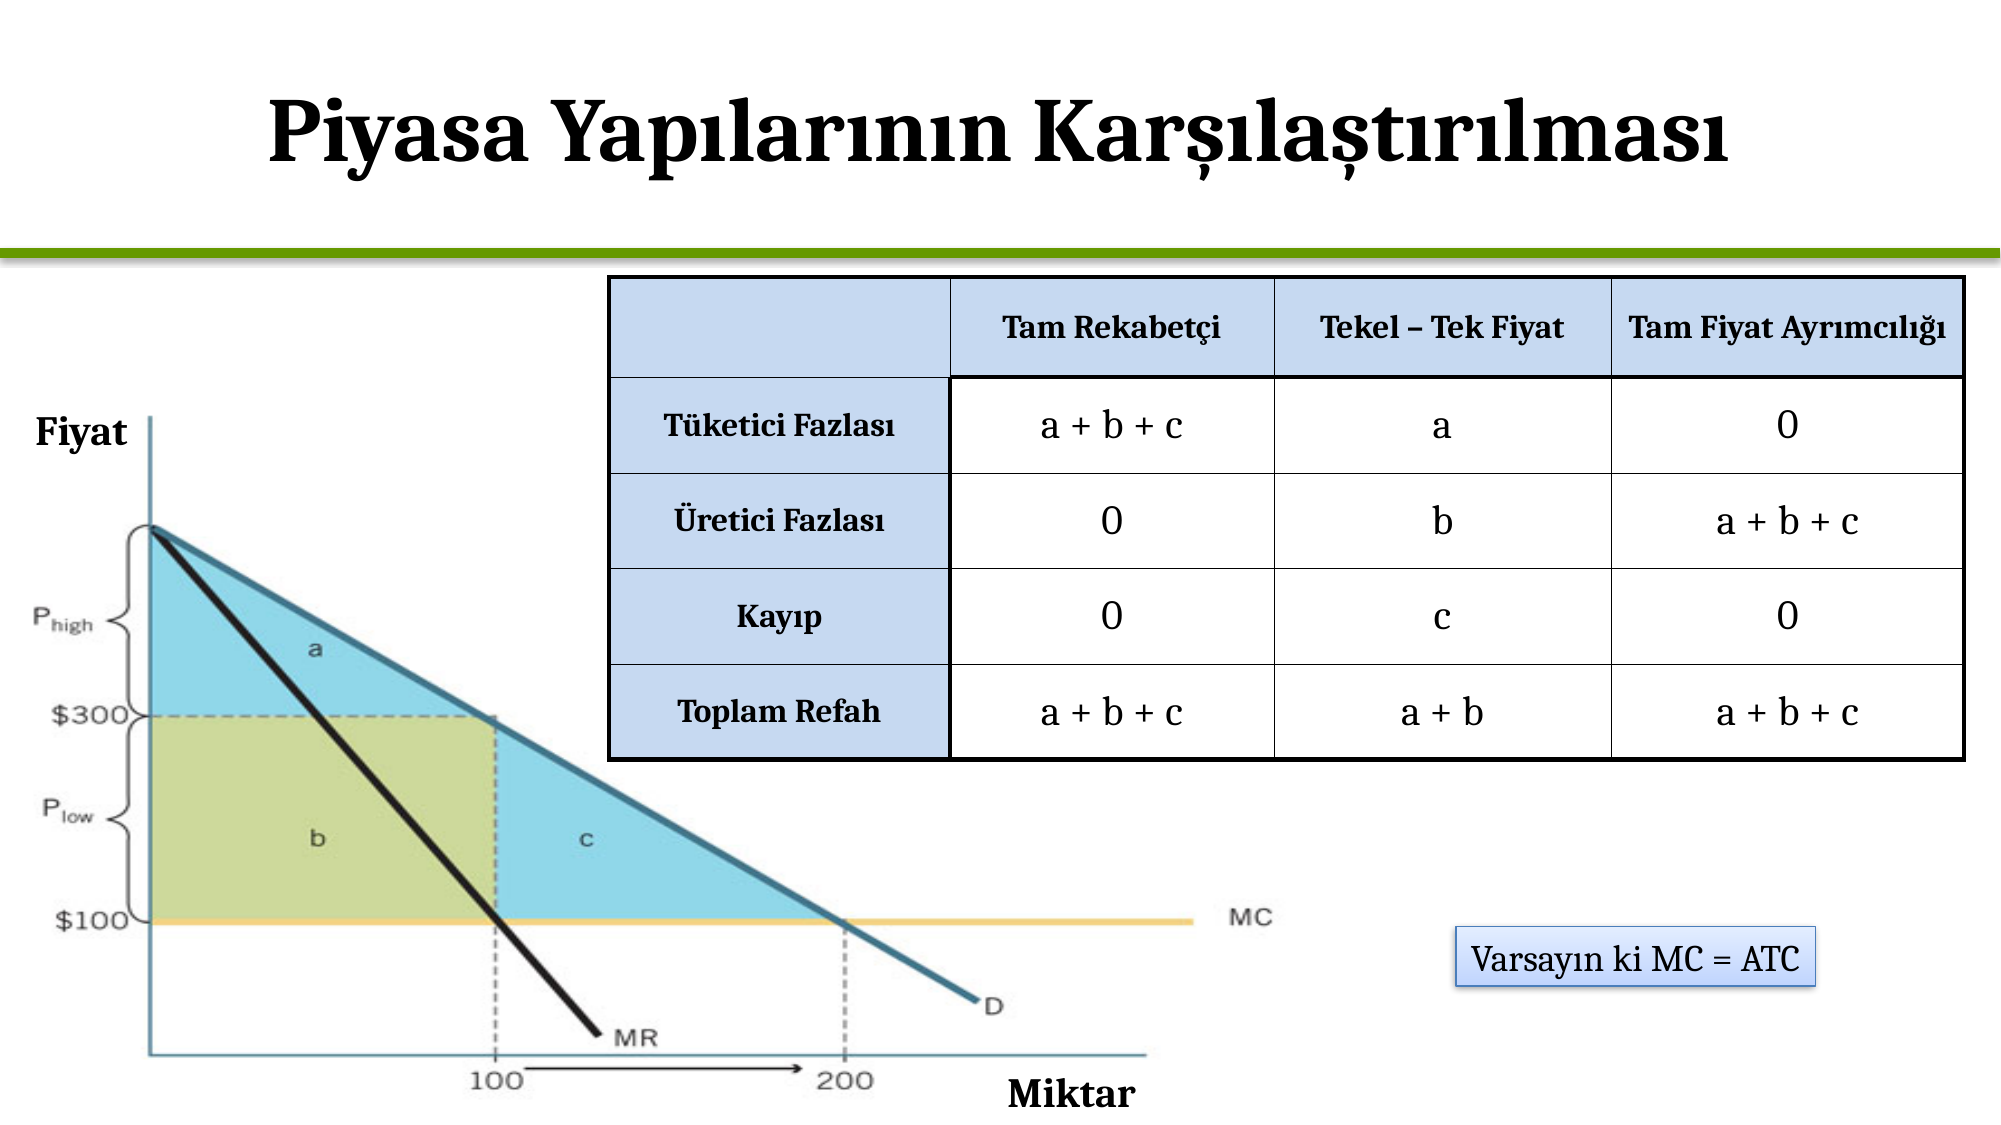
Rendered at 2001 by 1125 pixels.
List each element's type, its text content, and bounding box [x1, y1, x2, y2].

table_cell a + b + c [1612, 665, 1962, 757]
title Piyasa Yapılarının Karşılaştırılması [99, 0, 1900, 251]
table_cell a + b + c [1612, 474, 1962, 568]
table_cell 0 [1612, 379, 1962, 473]
table_header Tam Fiyat Ayrımcılığı [1612, 279, 1962, 375]
table_cell b [1302, 474, 1611, 568]
table_cell 0 [1612, 569, 1962, 664]
picture [18, 375, 1296, 1116]
table_header [611, 279, 950, 374]
table_header Tekel – Tek Fiyat [1275, 279, 1611, 375]
table_header Tam Rekabetçi [951, 279, 1274, 374]
table_cell c [1302, 569, 1611, 664]
table_cell a [1301, 379, 1611, 473]
text_box Varsayın ki MC = ATC [1455, 926, 1816, 987]
table_cell a + b [1302, 665, 1611, 757]
